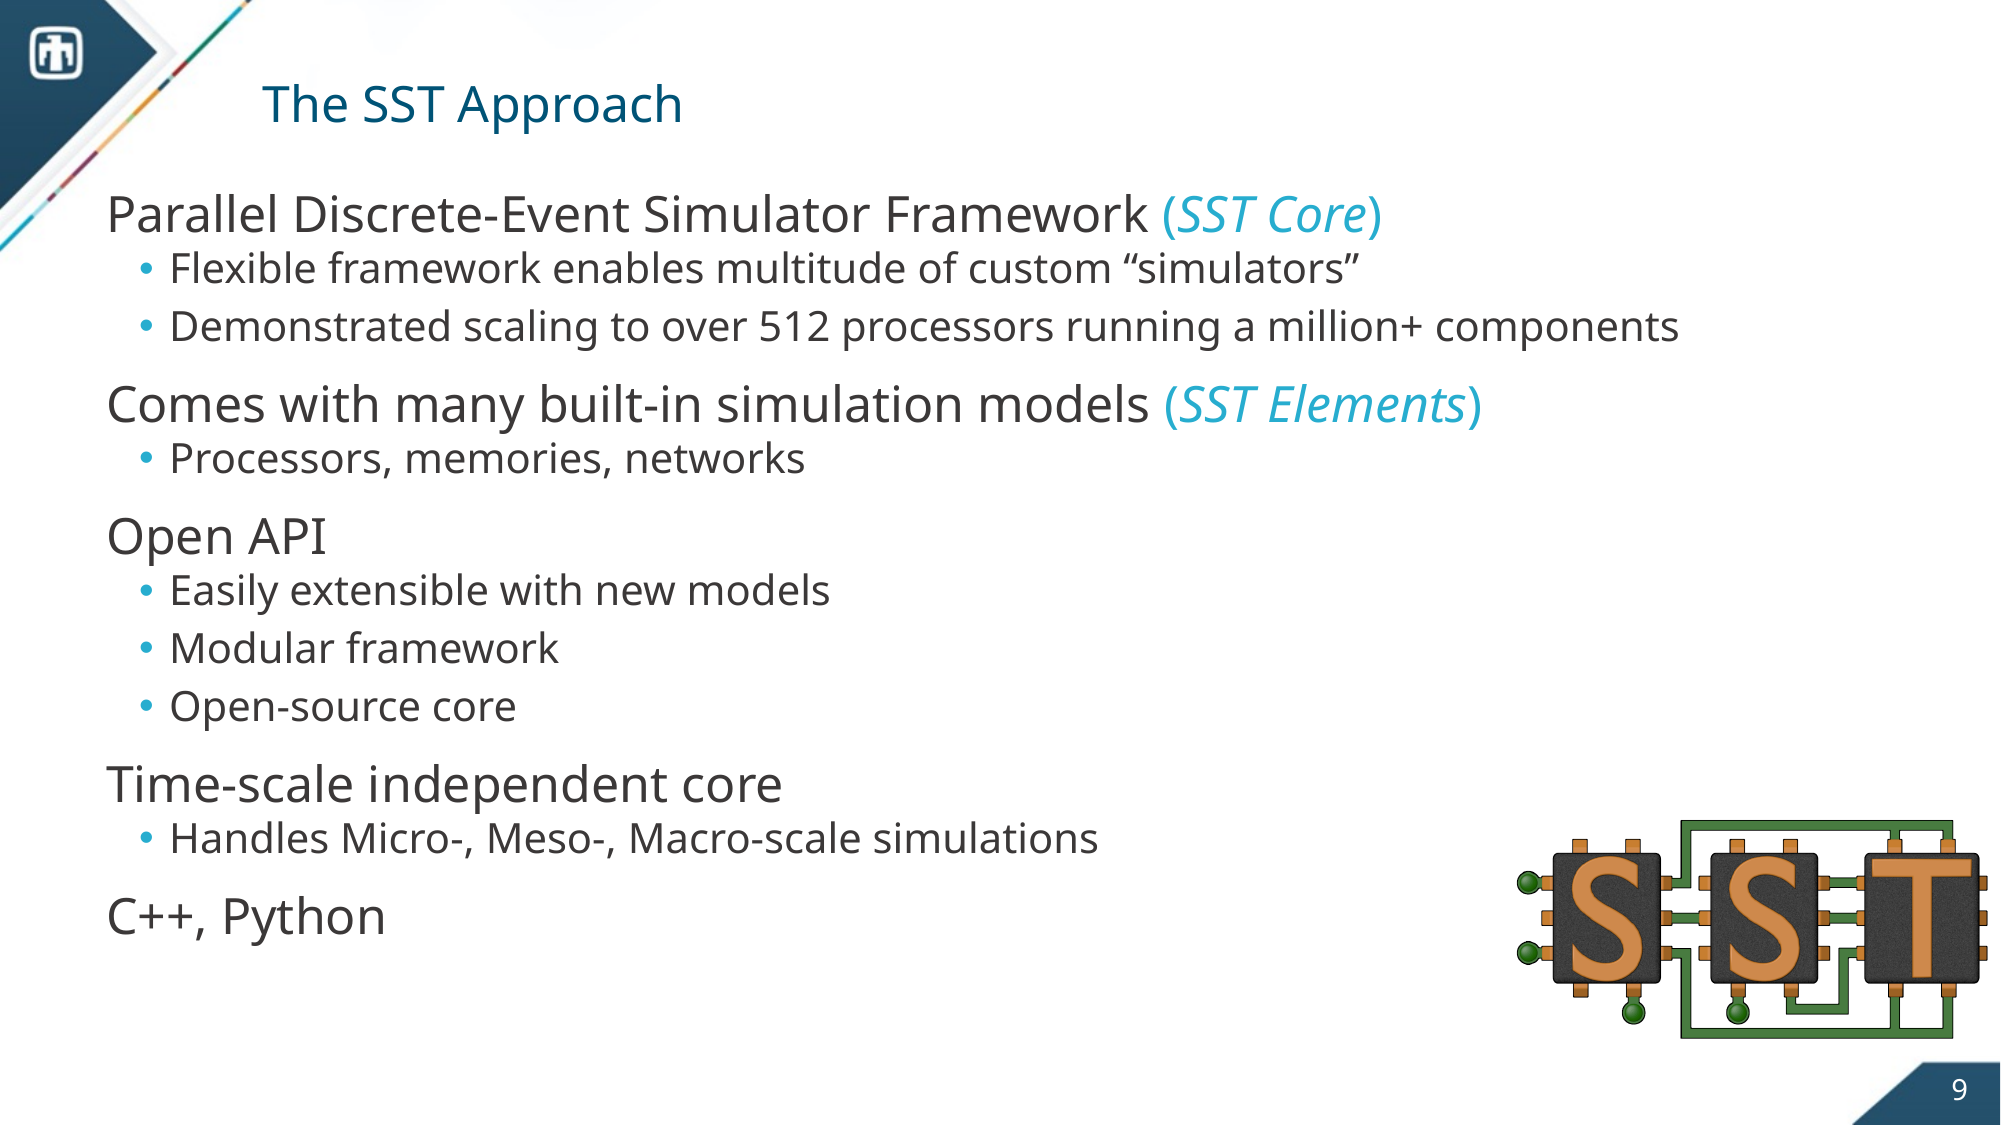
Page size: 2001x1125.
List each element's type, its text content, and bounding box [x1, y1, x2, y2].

list Parallel Discrete-Event Simulator Framework (SST Core) Flexible framework enables multitude of custom “simulators” Demonstrated scaling to over 512 processors running a million+ components Comes with many built-in simulation models (SST Elements) Processors, memories, networks Open API Easily extensible with new models Modular framework Open-source core Time-scale independent core Handles Micro-, Meso-, Macro-scale simulations C++, Python [106, 182, 1919, 988]
slide_number 9 [1919, 1061, 2000, 1122]
picture [0, 0, 2001, 1125]
title The SST Approach [262, 42, 1919, 170]
